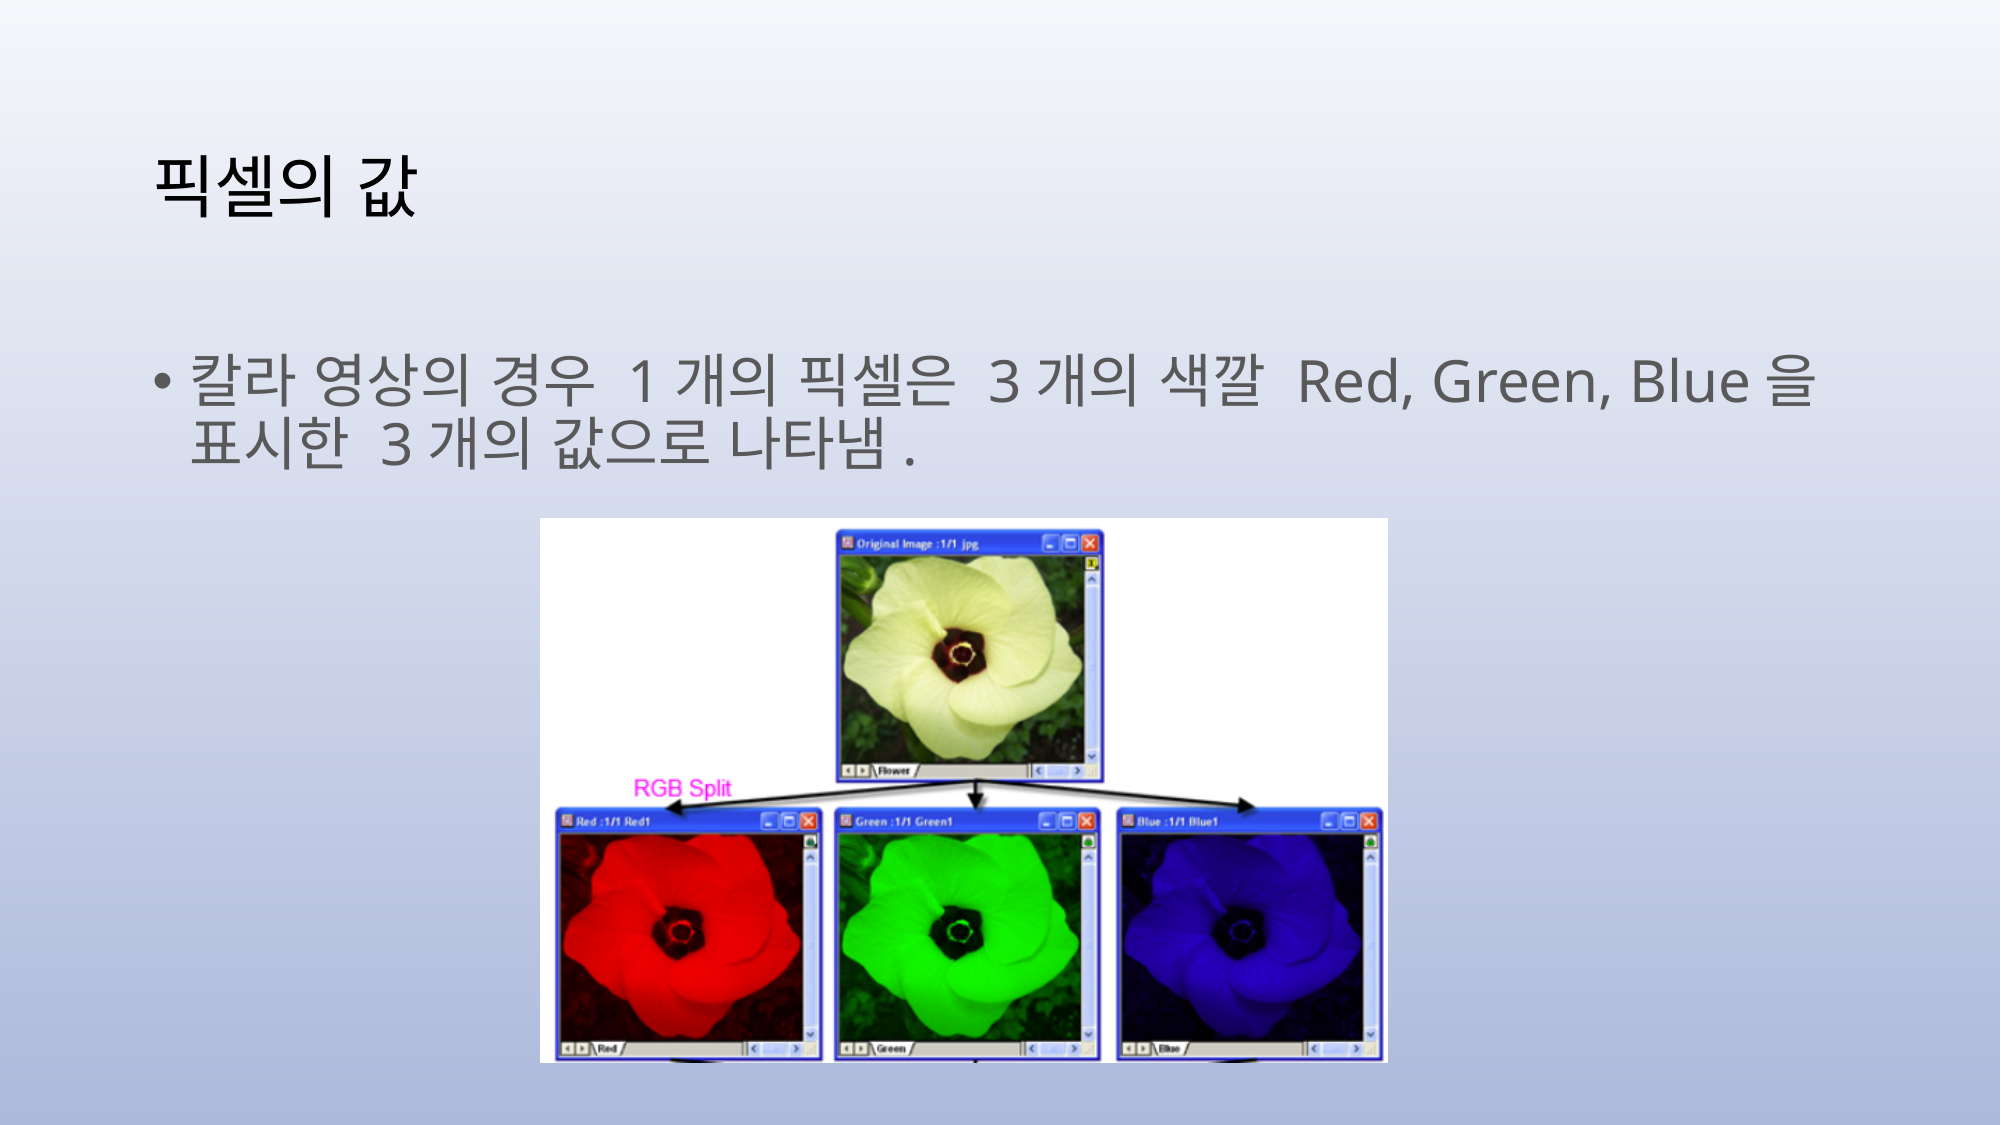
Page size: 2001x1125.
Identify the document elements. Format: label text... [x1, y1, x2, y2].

list 칼라 영상의 경우 1개의 픽셀은 3개의 색깔 Red, Green, Blue을 표시한 3개의 값으로 나타냄. [137, 345, 1863, 1059]
picture [540, 518, 1388, 1063]
title 픽셀의 값 [137, 137, 1863, 244]
